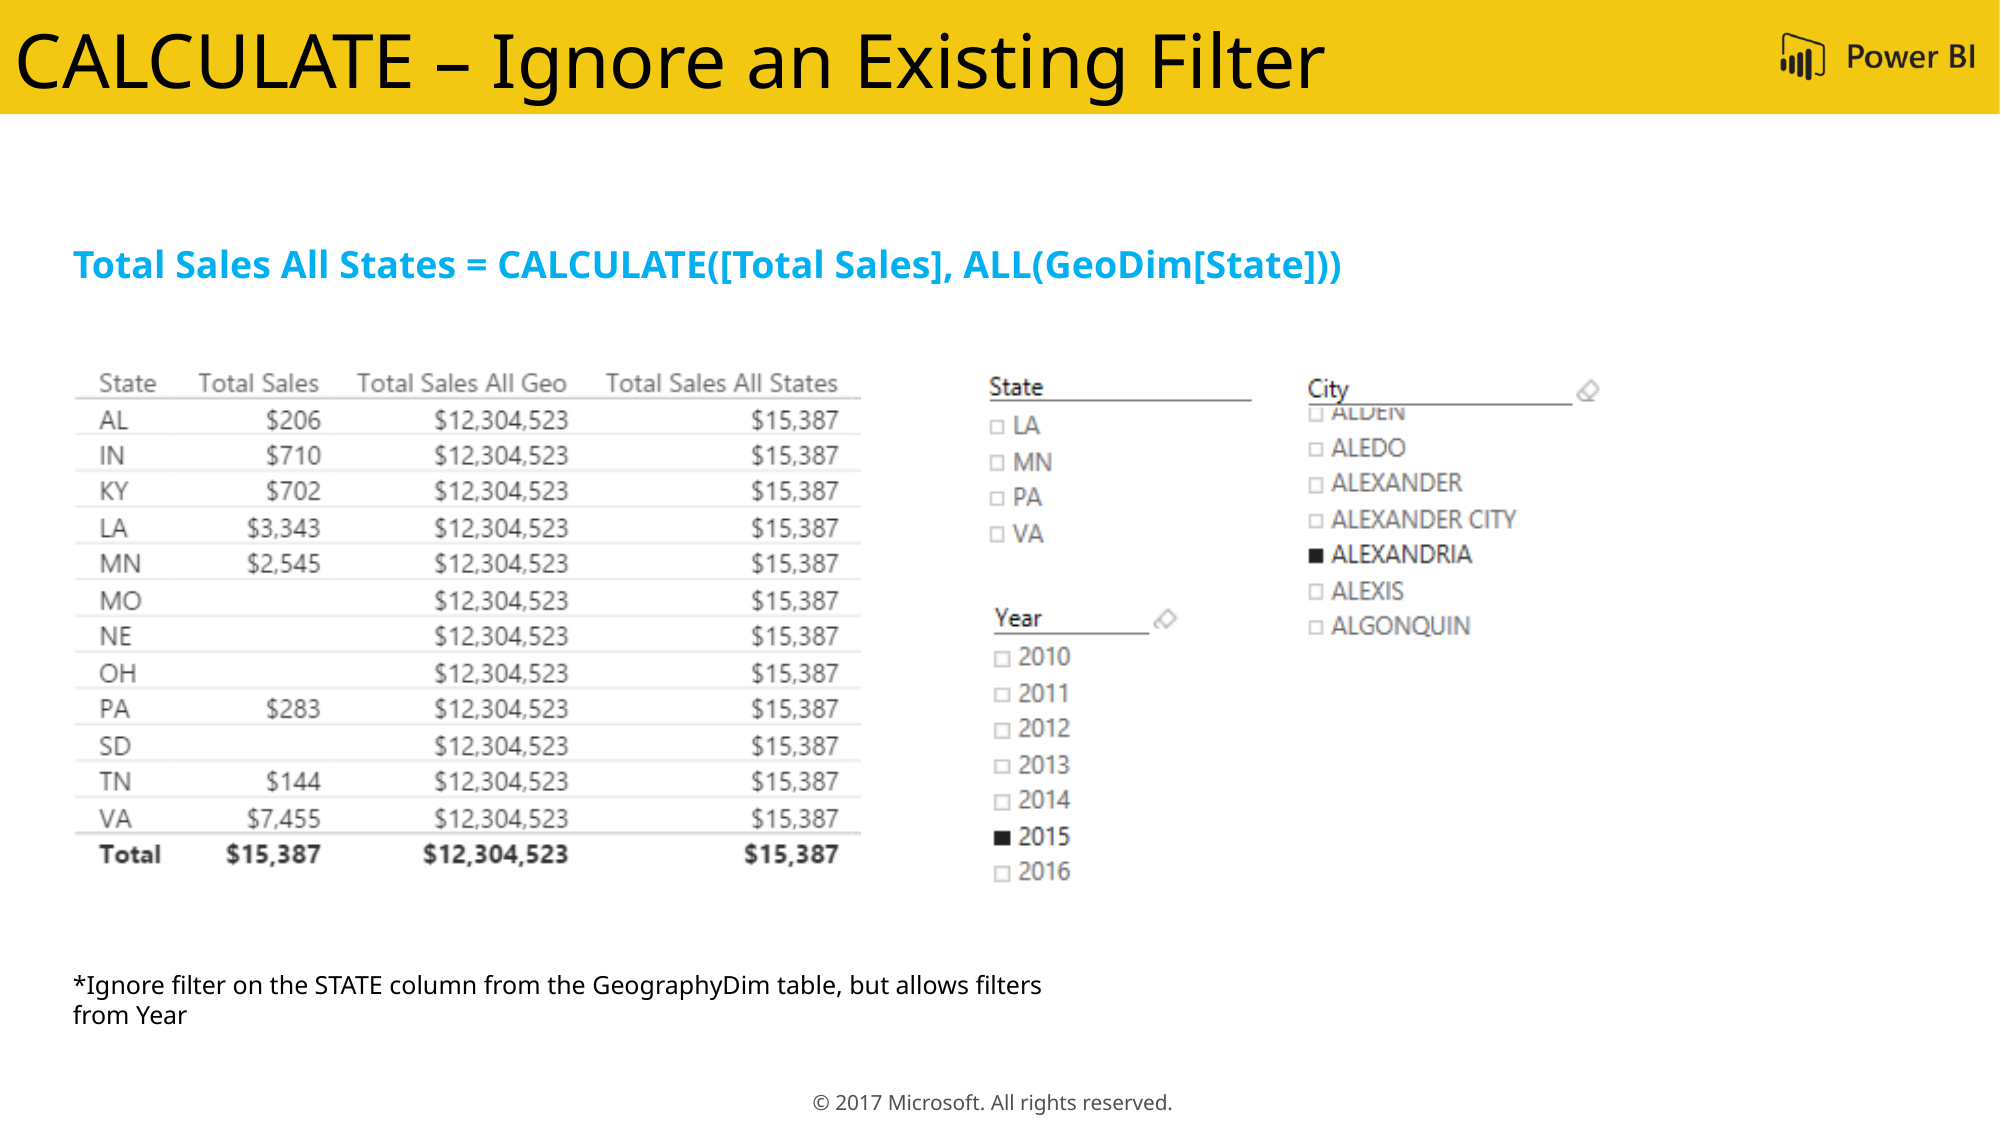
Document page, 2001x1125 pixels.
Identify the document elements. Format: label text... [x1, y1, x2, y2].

text_box Total Sales All States = CALCULATE([Total Sales], ALL(GeoDim[State])) [58, 233, 1840, 294]
picture [1768, 23, 1985, 91]
text_box *Ignore filter on the STATE column from the GeographyDim table, but allows filters from Year [58, 961, 1112, 1037]
text_box [0, 0, 2000, 115]
picture [57, 357, 861, 899]
picture [968, 357, 1616, 899]
text_box CALCULATE – Ignore an Existing Filter [0, 5, 1879, 111]
footer © 2017 Microsoft. All rights reserved. [663, 1084, 1338, 1122]
